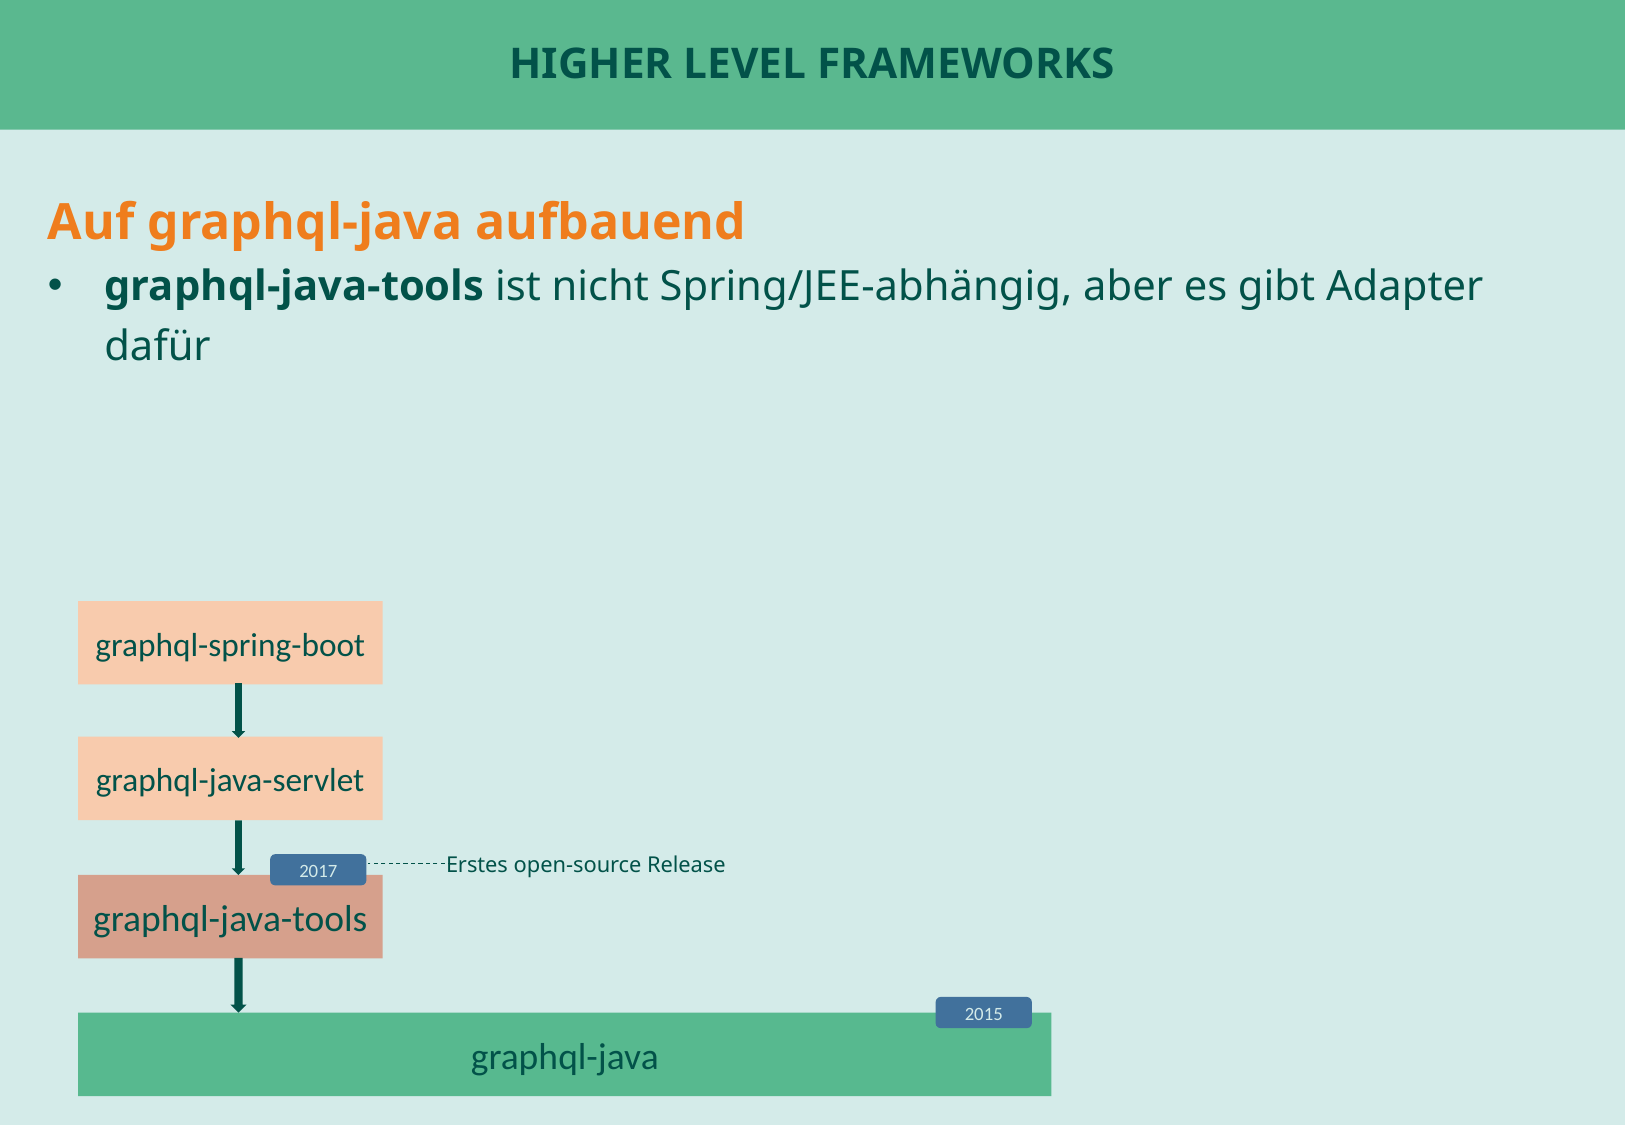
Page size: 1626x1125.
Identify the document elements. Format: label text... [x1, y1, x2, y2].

text_box graphql-java-servlet [77, 736, 384, 821]
text_box 2015 [934, 995, 1033, 1030]
text_box graphql-spring-boot [77, 600, 384, 685]
text_box [229, 682, 248, 740]
text_box 2017 [269, 853, 368, 887]
text_box graphql-java-tools [77, 874, 384, 959]
title Higher level Frameworks [0, 0, 1625, 130]
text_box Erstes open-source Release [431, 843, 741, 885]
text_box [227, 956, 250, 1015]
text_box [229, 821, 248, 877]
text_box Auf graphql-java aufbauend graphql-java-tools ist nicht Spring/JEE-abhängig, aber es gibt Adapter dafür [33, 169, 1554, 737]
text_box graphql-java [77, 1012, 1052, 1097]
